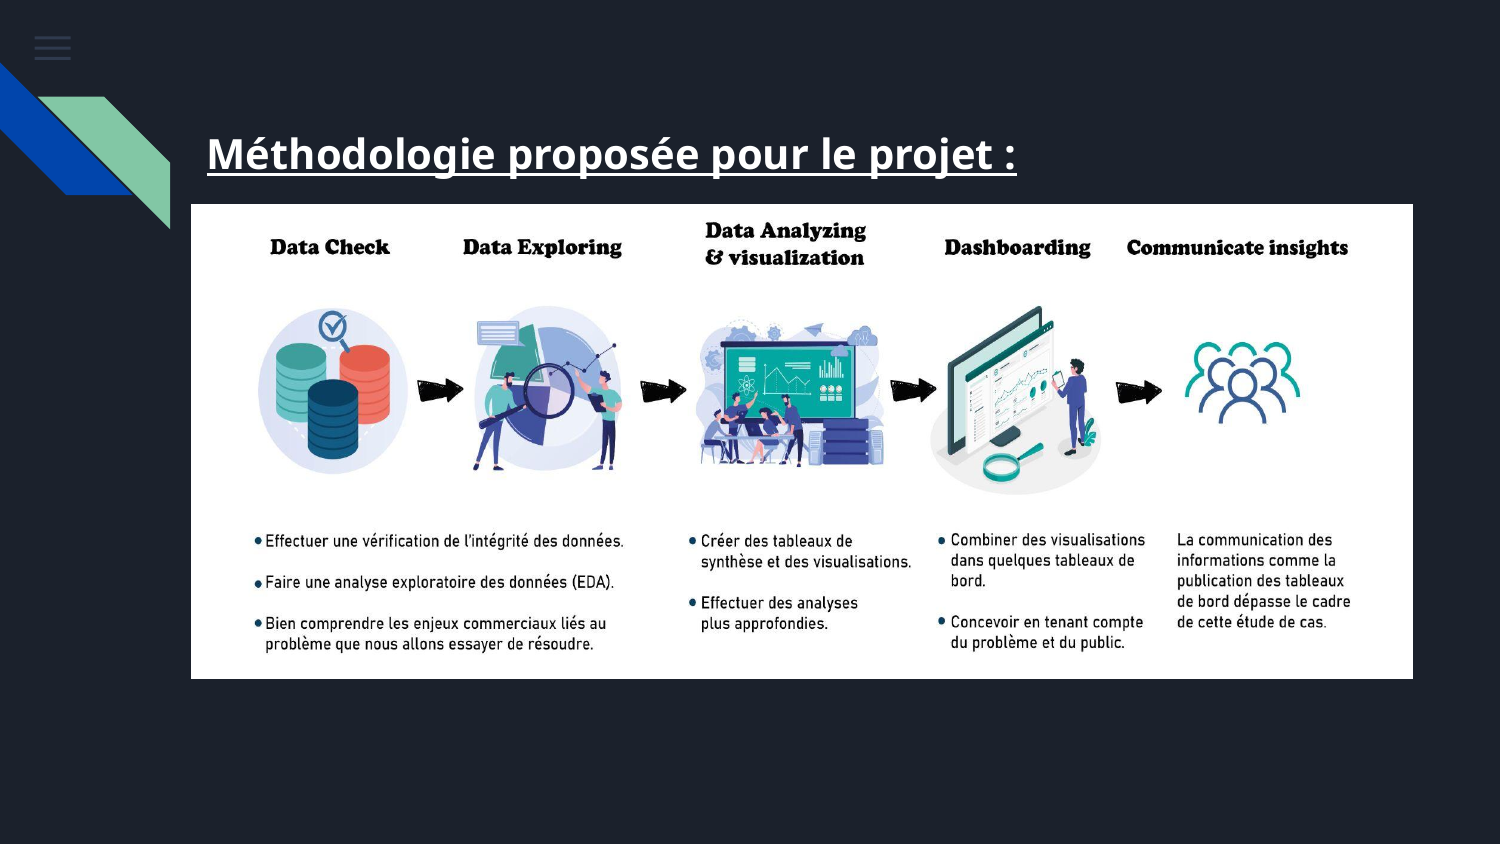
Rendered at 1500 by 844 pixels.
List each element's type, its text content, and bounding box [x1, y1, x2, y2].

text_box Méthodologie proposée pour le projet : [191, 100, 1155, 193]
picture [191, 203, 1413, 680]
